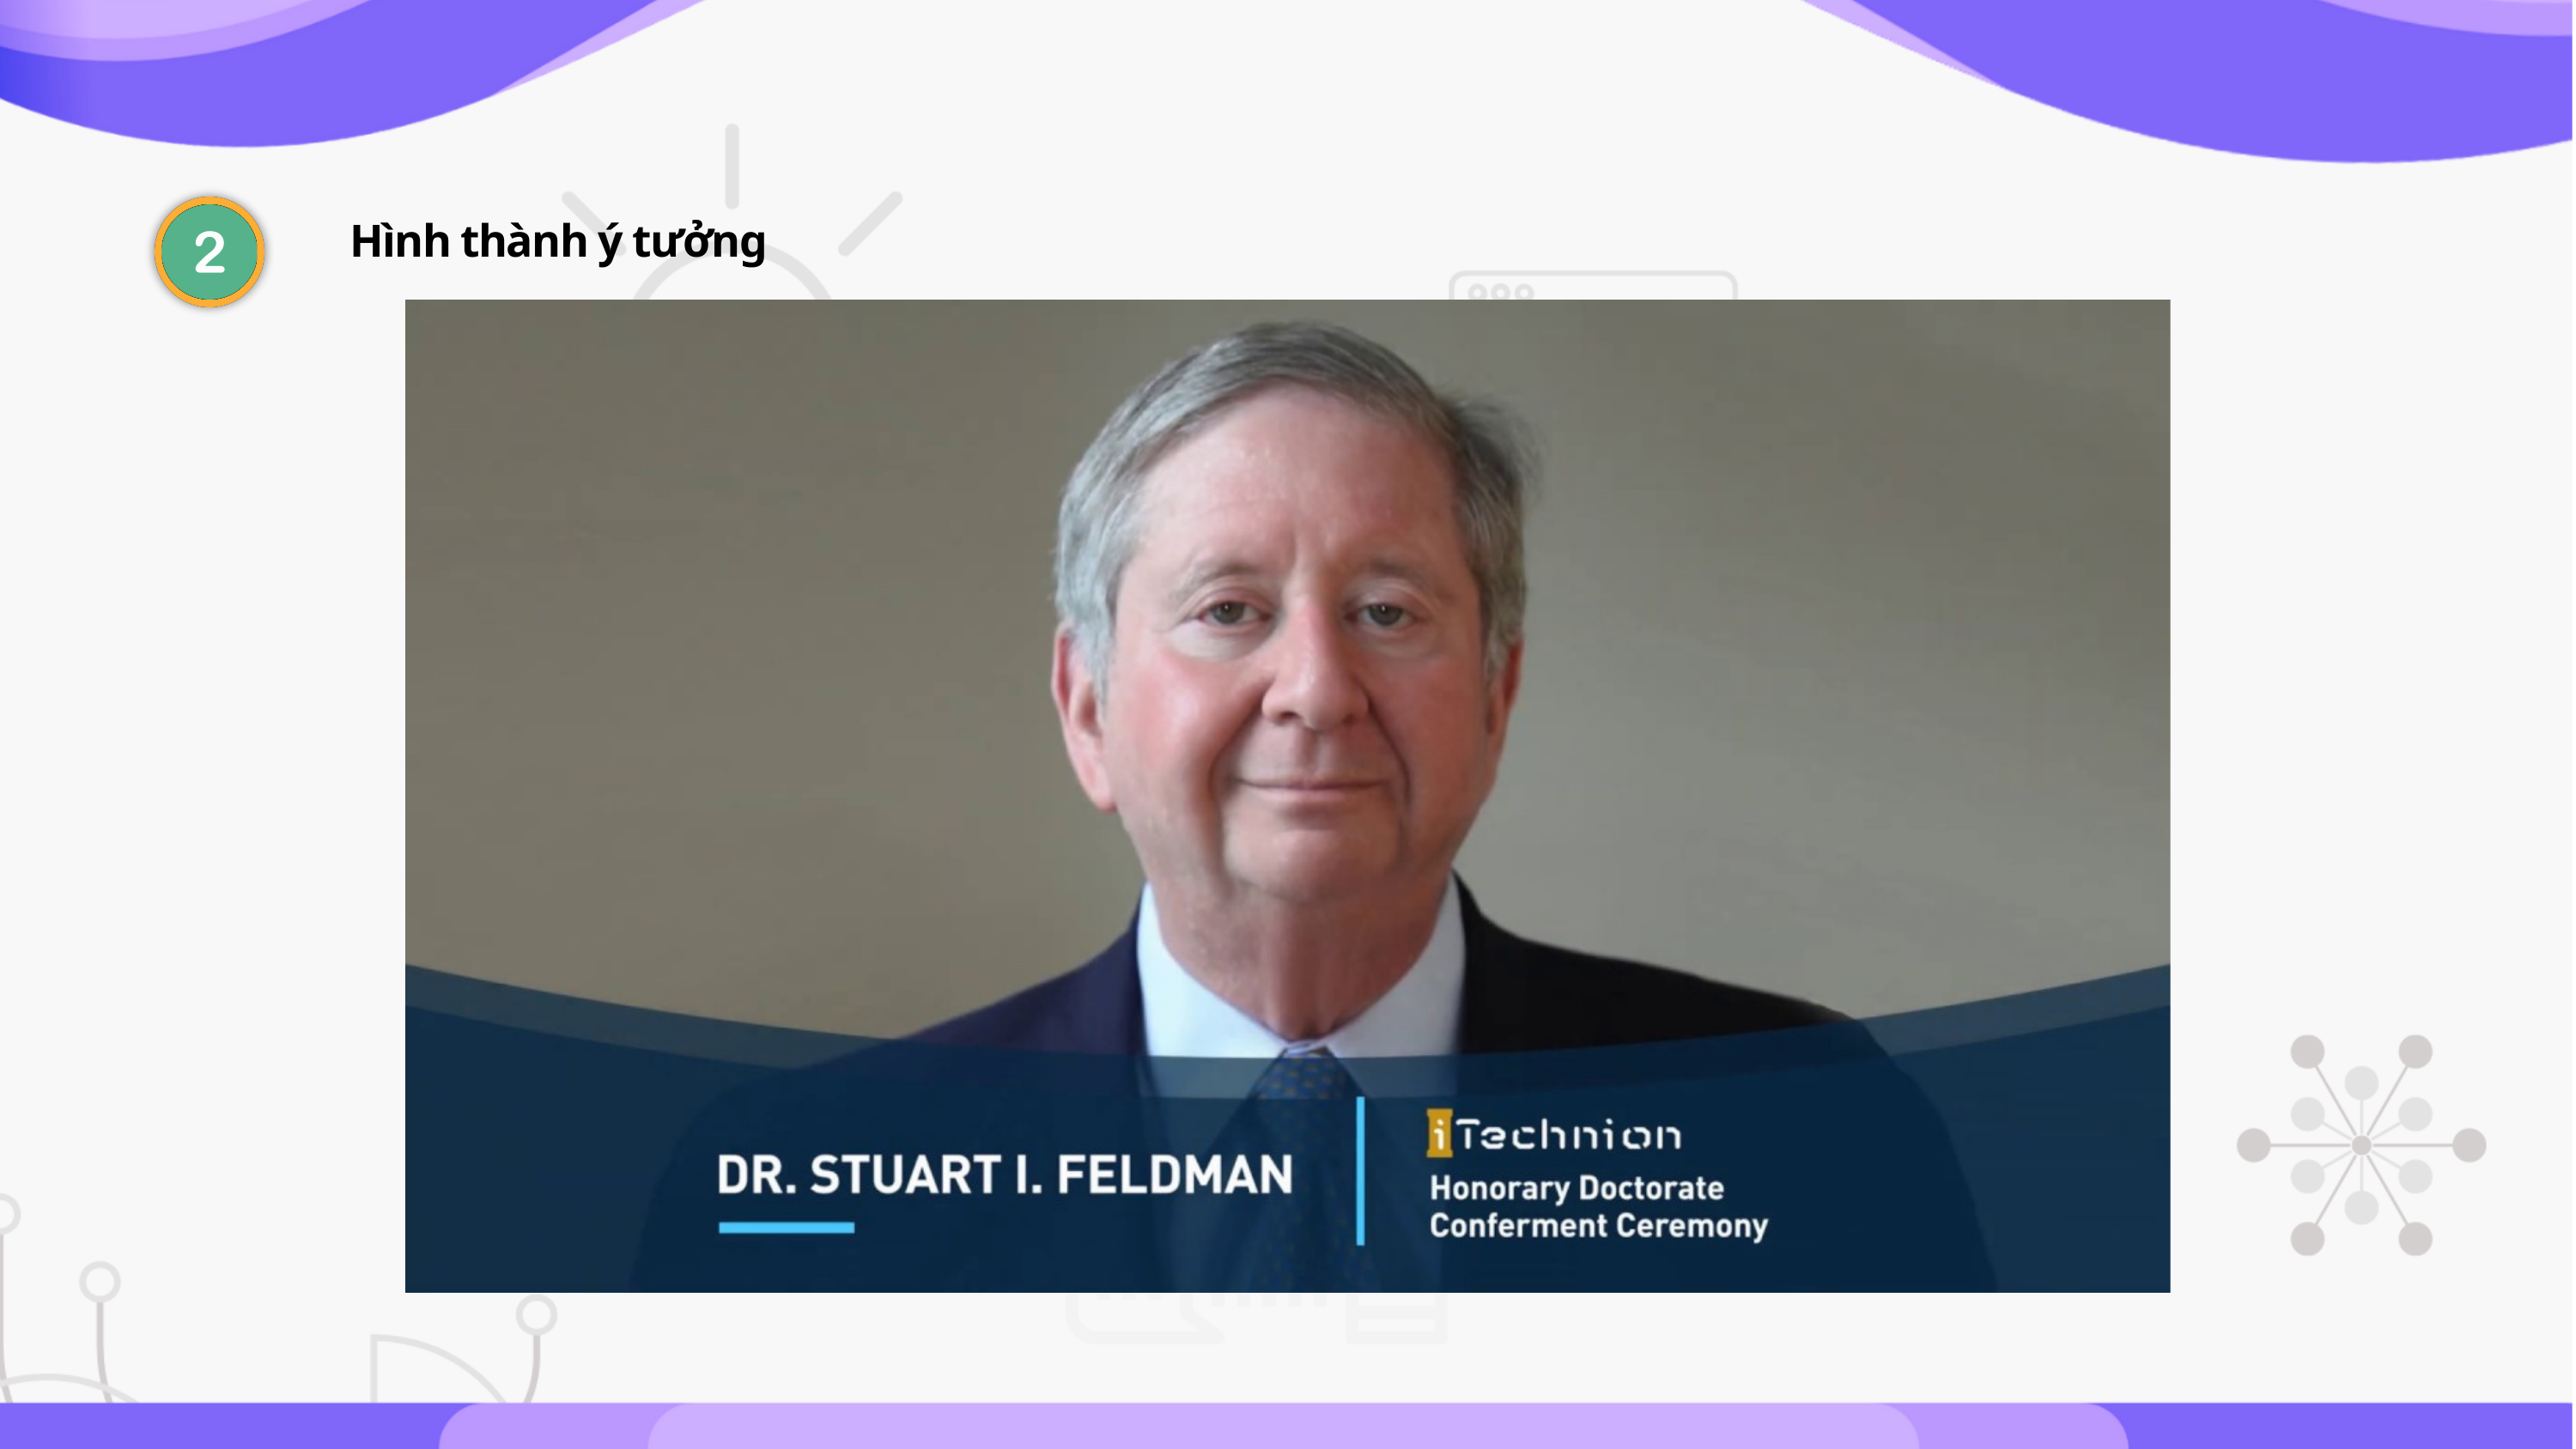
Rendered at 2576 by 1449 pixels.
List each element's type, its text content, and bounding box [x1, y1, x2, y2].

text_box Hình thành ý tưởng [349, 182, 2374, 266]
text_box [405, 300, 2171, 1293]
text_box [155, 197, 264, 307]
text_box [144, 187, 275, 317]
text_box [161, 204, 258, 300]
text_box [0, 0, 2573, 1449]
